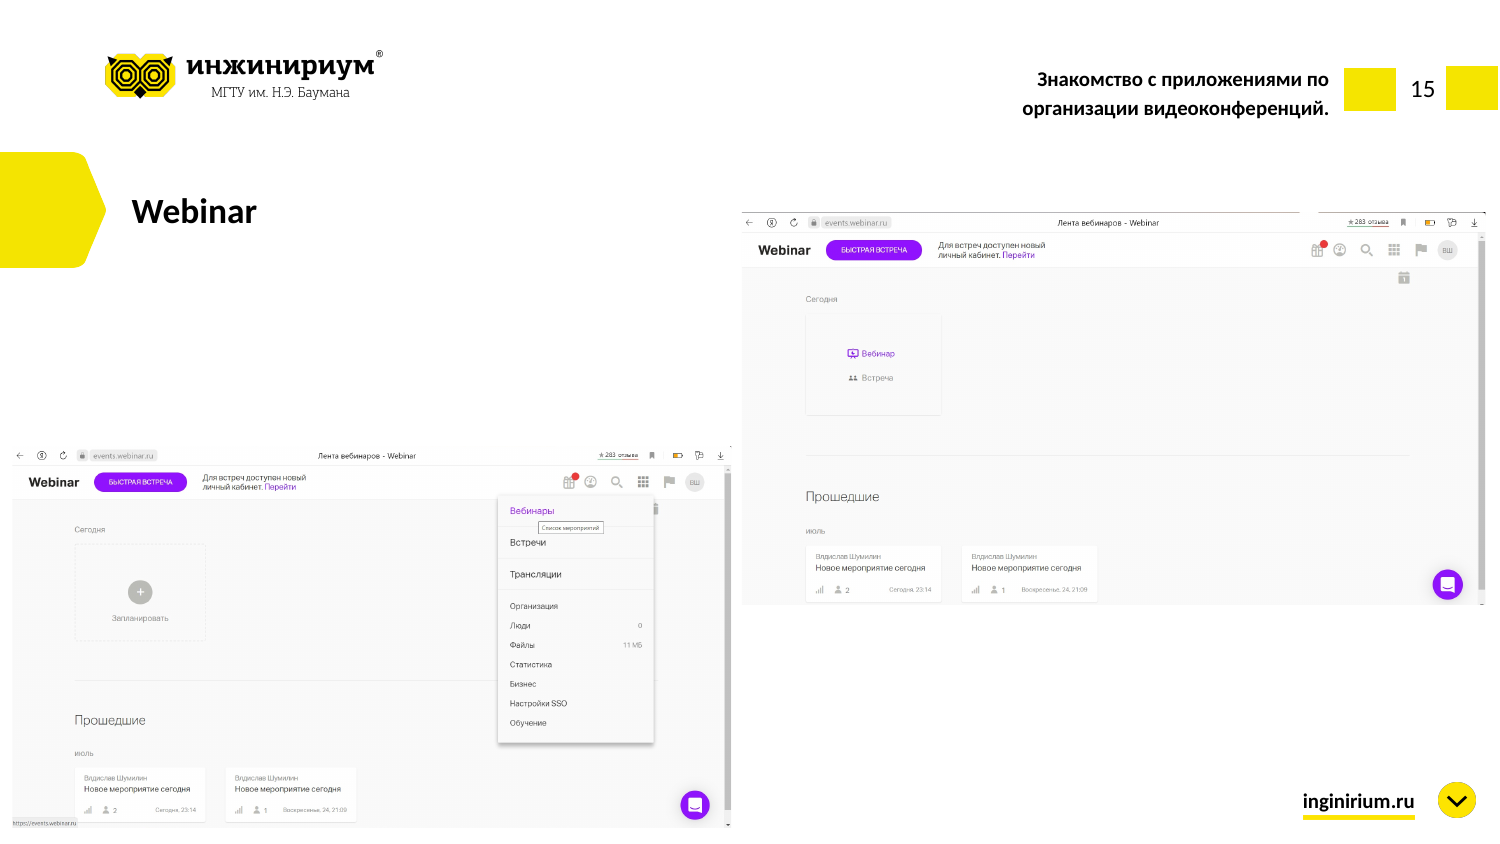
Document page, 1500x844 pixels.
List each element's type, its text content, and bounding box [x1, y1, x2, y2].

text_box 15 [1395, 65, 1447, 111]
picture [1446, 66, 1498, 110]
picture [1344, 68, 1396, 111]
text_box inginirium.ru [1282, 779, 1431, 820]
picture [104, 50, 383, 100]
picture [1438, 781, 1476, 818]
picture [0, 151, 106, 268]
text_box Знакомство с приложениями по организации видеоконференций. [1000, 47, 1345, 135]
picture [1303, 815, 1415, 821]
picture [11, 446, 732, 829]
picture [741, 211, 1486, 605]
text_box Webinar [116, 173, 969, 246]
